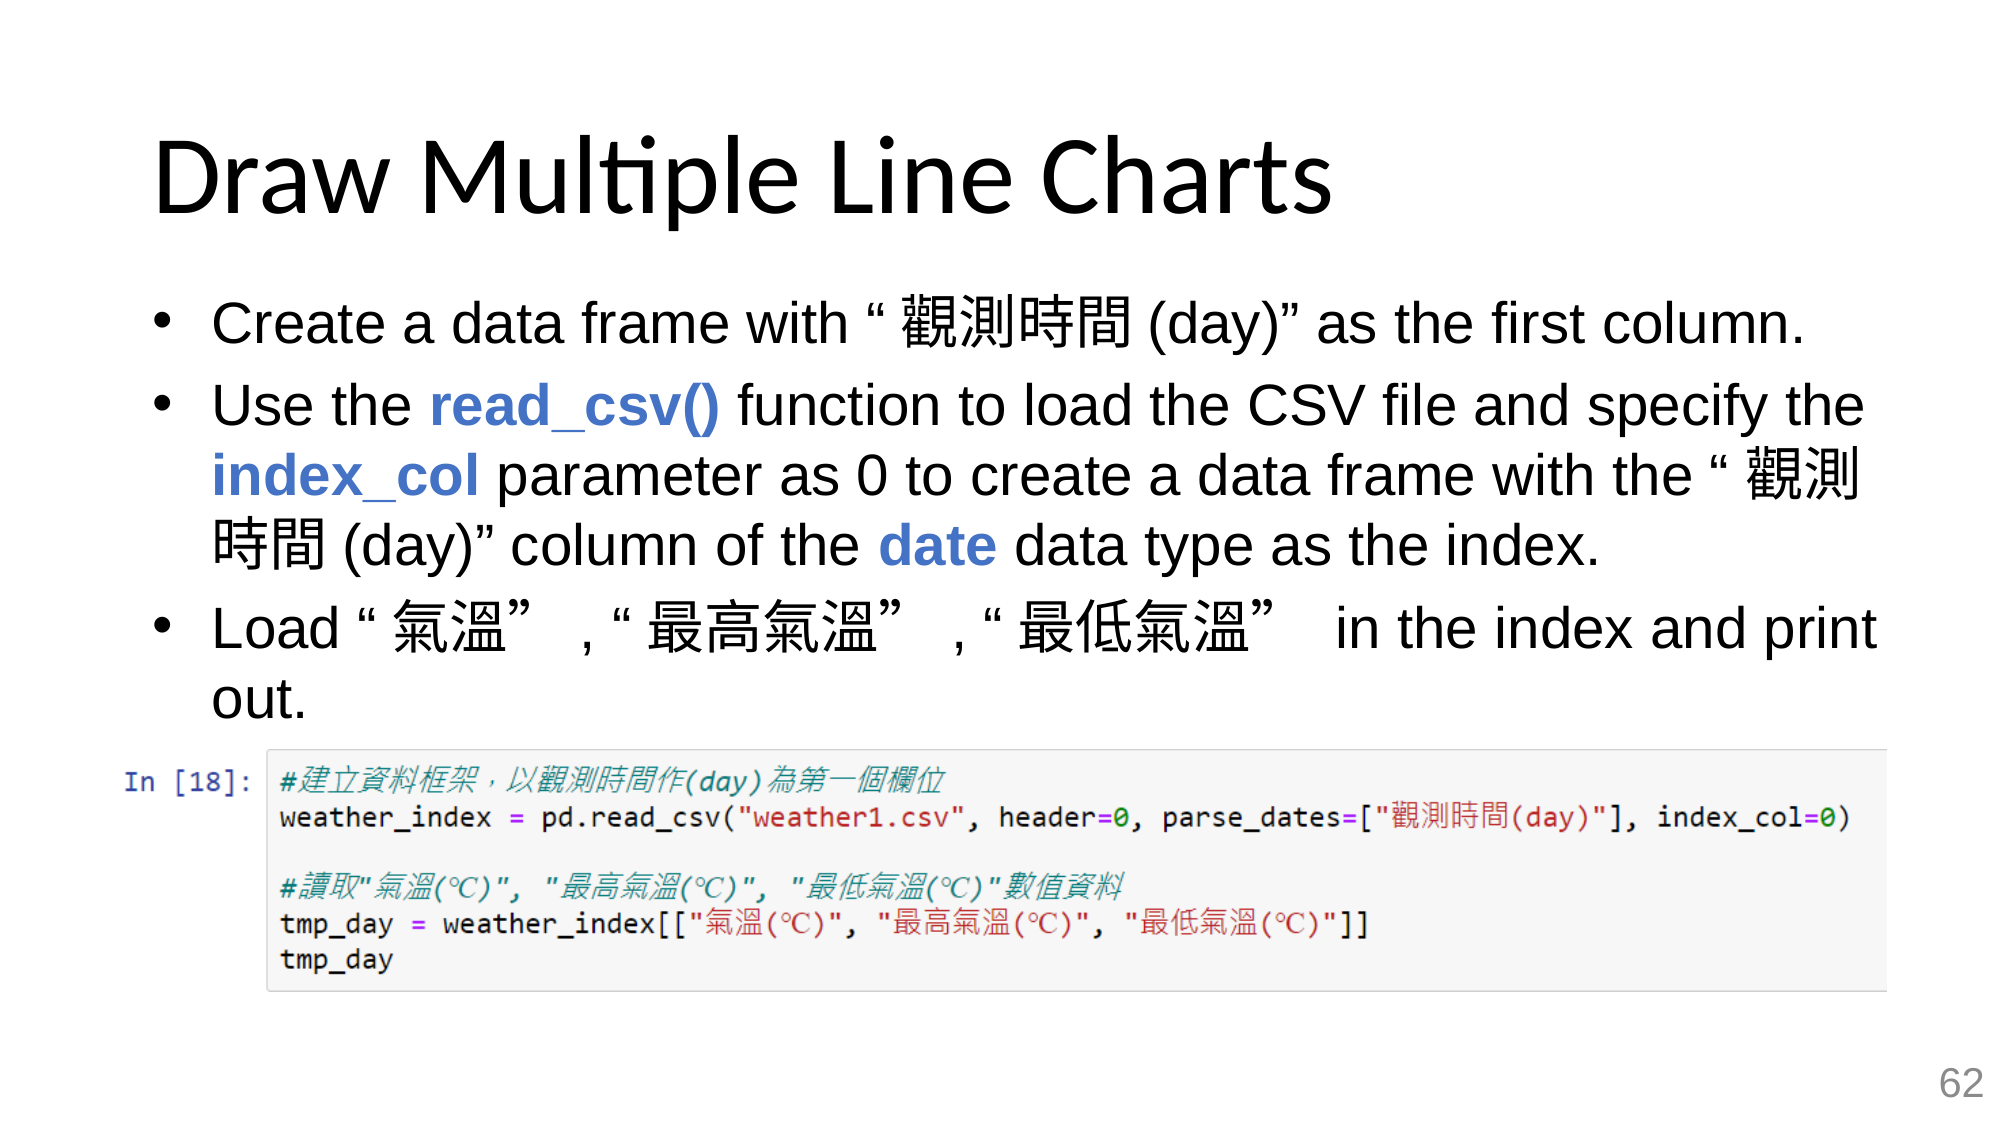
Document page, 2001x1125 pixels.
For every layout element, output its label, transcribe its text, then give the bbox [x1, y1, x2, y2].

list Create a data frame with “觀測時間(day)” as the first column. Use the read_csv() function to load the CSV file and specify the index_col parameter as 0 to create a data frame with the “觀測時間(day)” column of the date data type as the index. Load “氣溫”, “最高氣溫”, “最低氣溫” in the index and print out. [137, 277, 1911, 992]
picture [113, 749, 1887, 992]
slide_number 62 [1550, 1050, 2000, 1111]
title Draw Multiple Line Charts [137, 59, 1863, 277]
